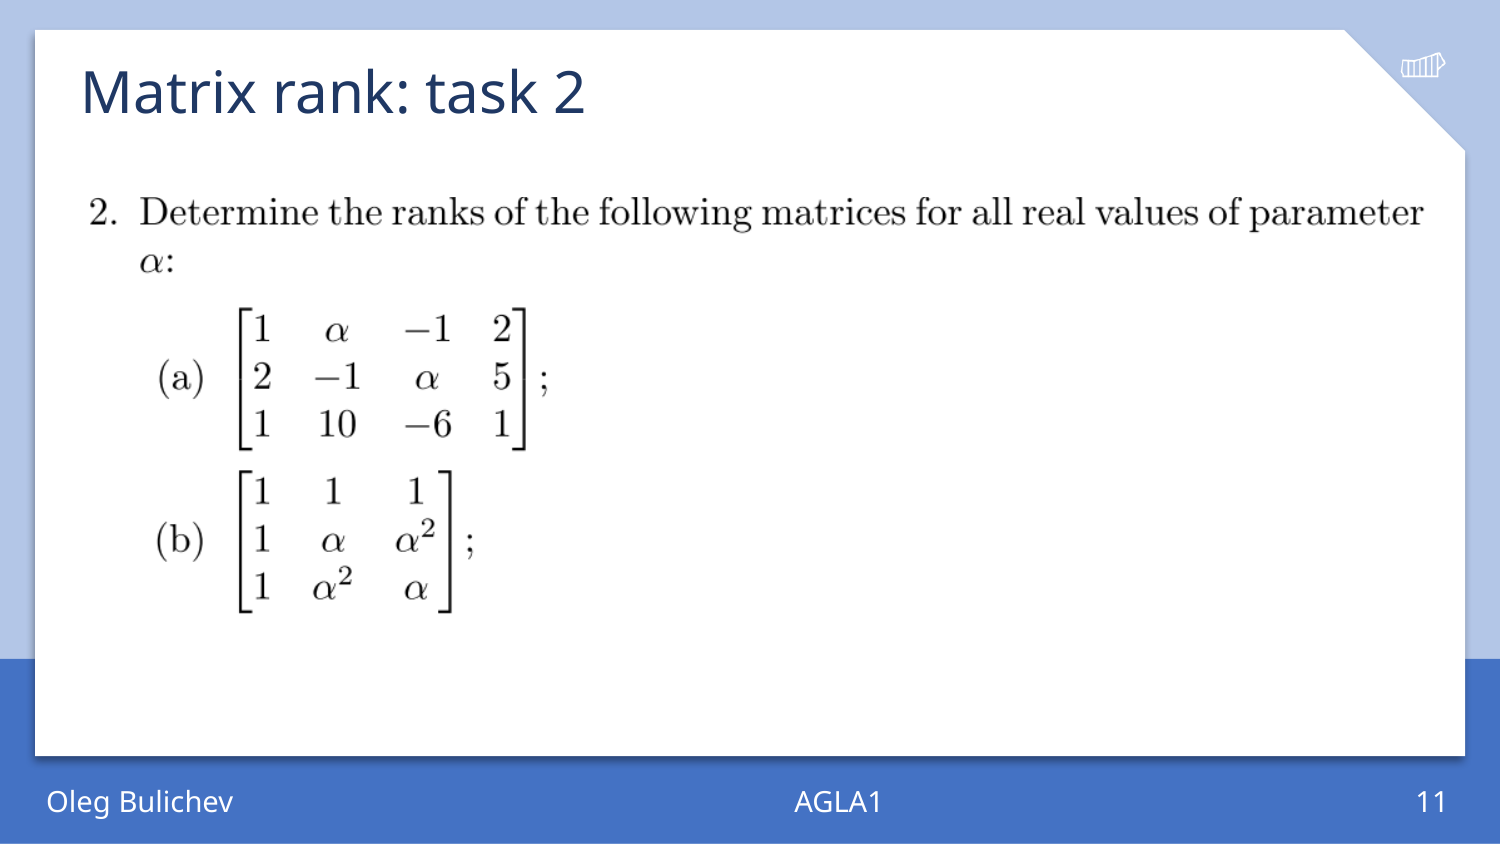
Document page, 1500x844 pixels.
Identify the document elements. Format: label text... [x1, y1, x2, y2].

picture [0, 0, 1500, 658]
picture [63, 197, 1436, 647]
title Matrix rank: task 2 [69, 58, 1364, 158]
